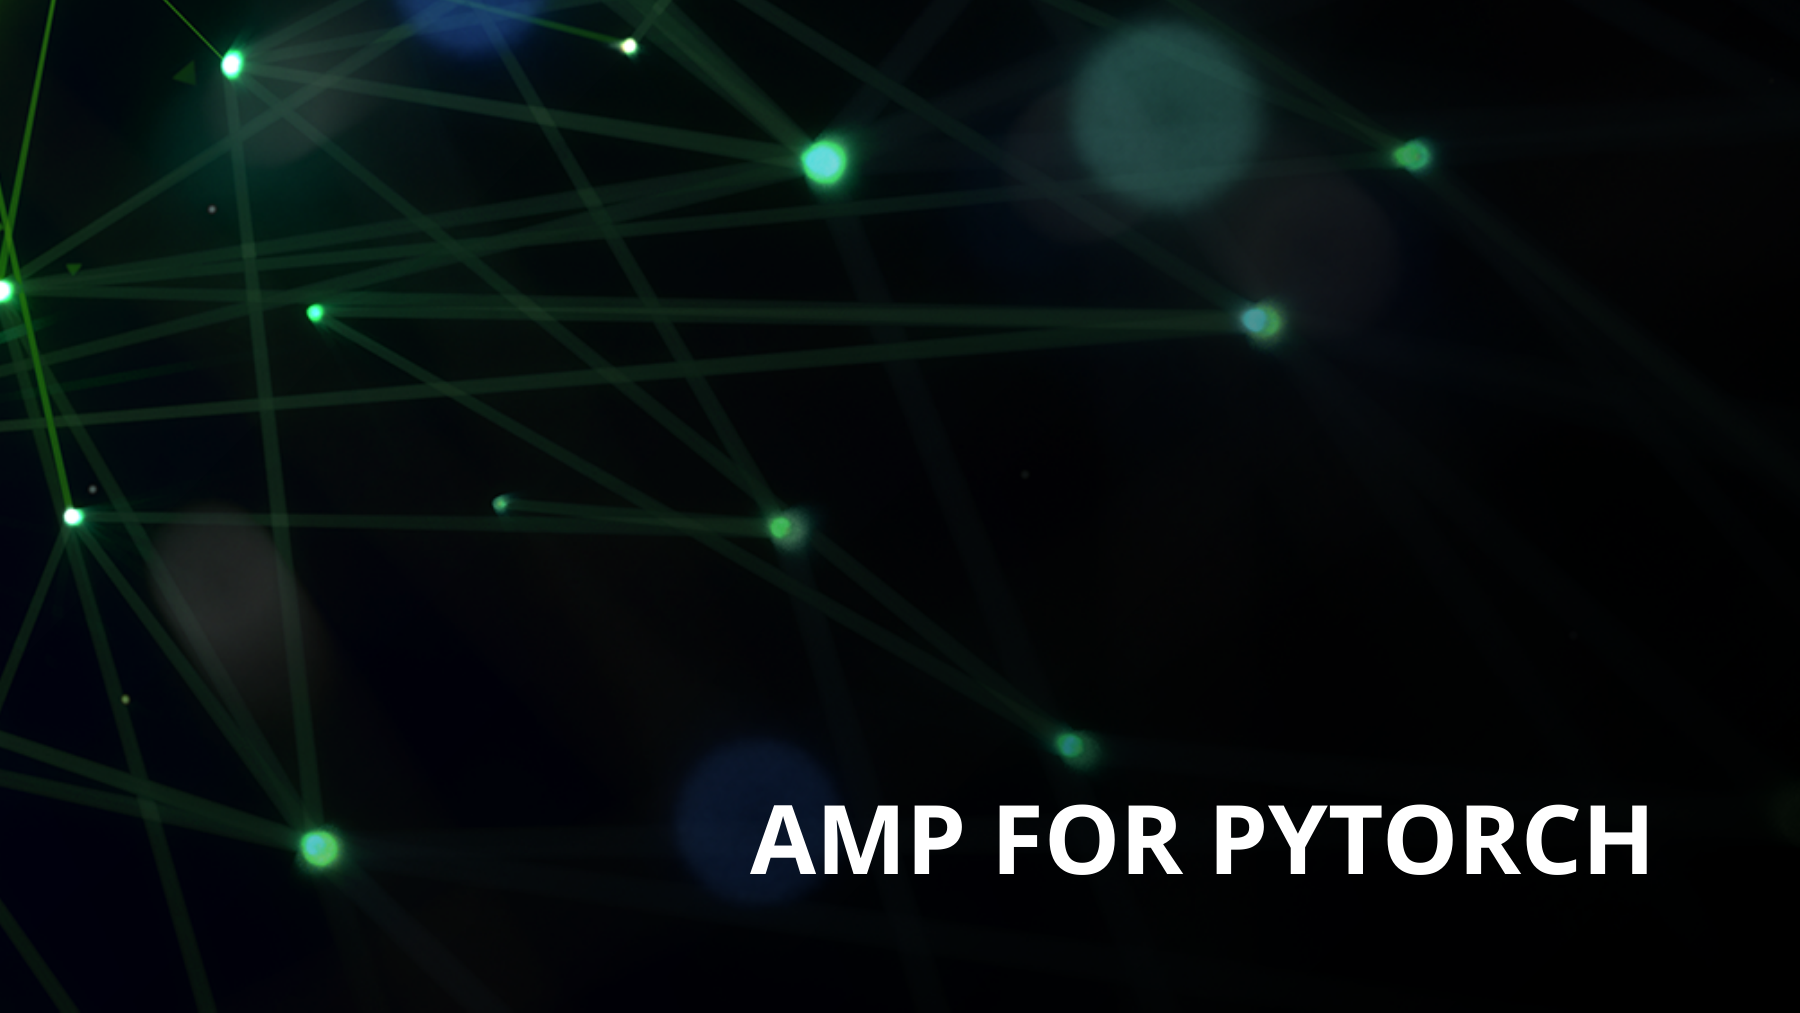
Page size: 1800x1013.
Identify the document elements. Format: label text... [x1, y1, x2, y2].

picture [0, 0, 1800, 1013]
title Amp for pytorch [669, 676, 1672, 903]
